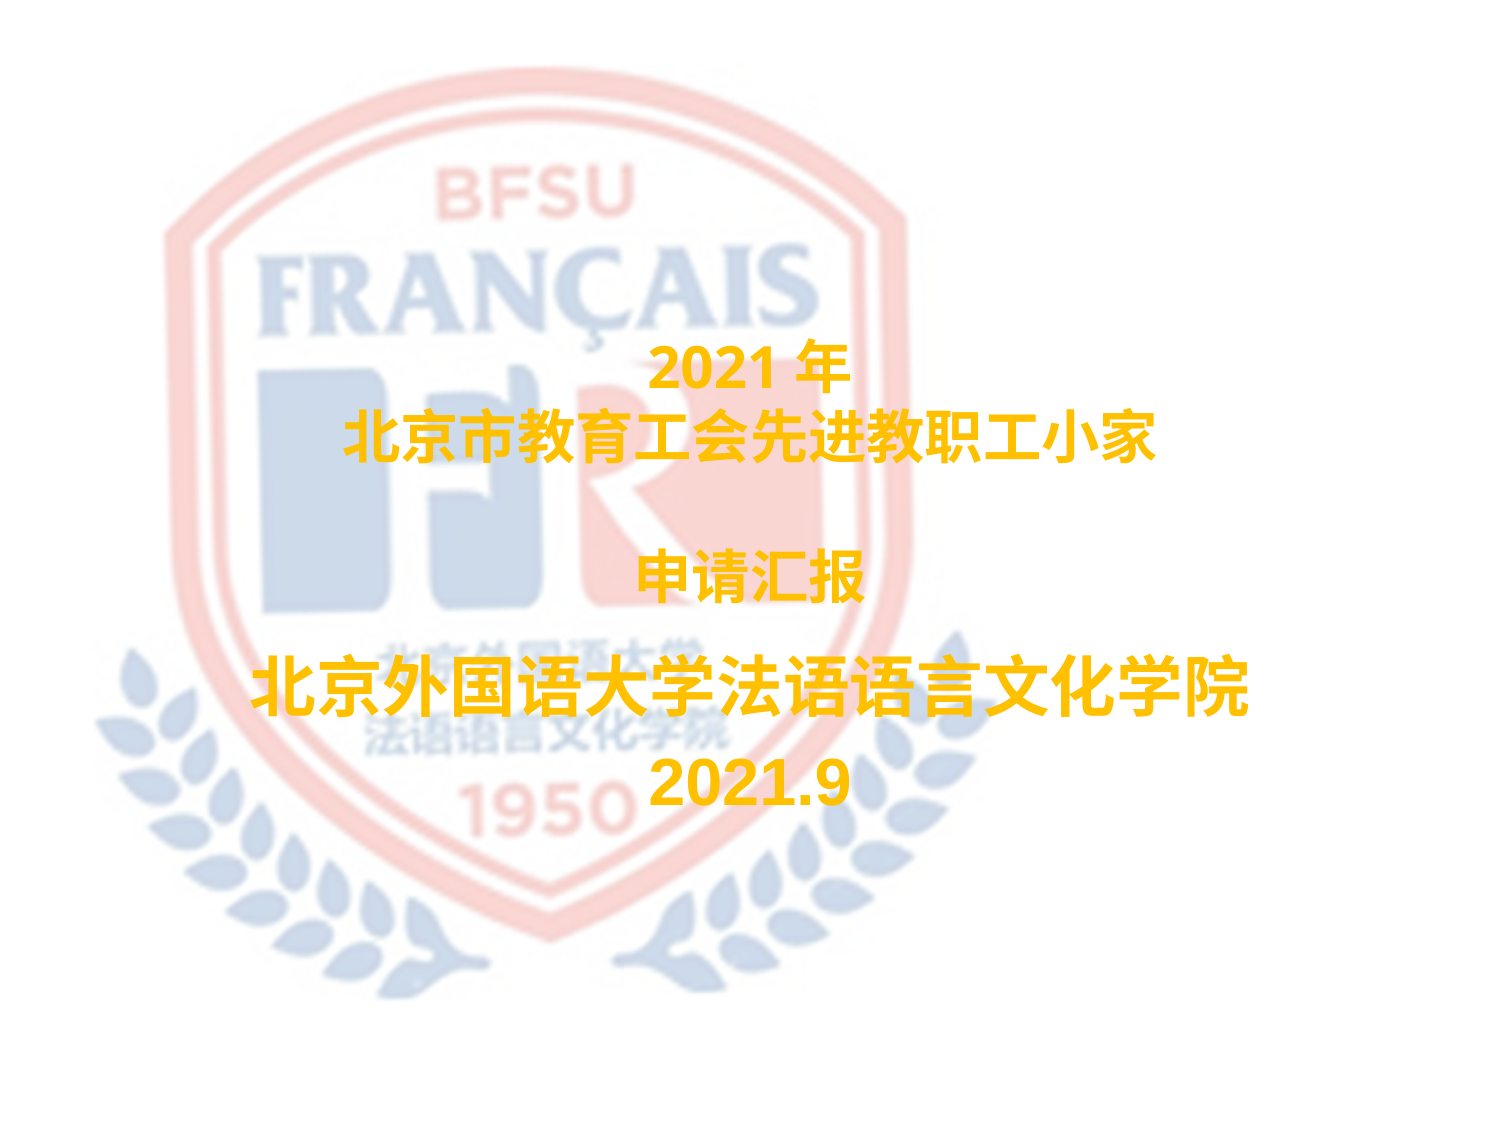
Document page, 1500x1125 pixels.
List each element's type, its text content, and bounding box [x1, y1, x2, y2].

subtitle 北京外国语大学法语语言文化学院 2021.9 [225, 637, 1275, 925]
picture [0, 0, 1500, 1124]
title 2021年 北京市教育工会先进教职工小家 申请汇报 [112, 349, 1388, 591]
